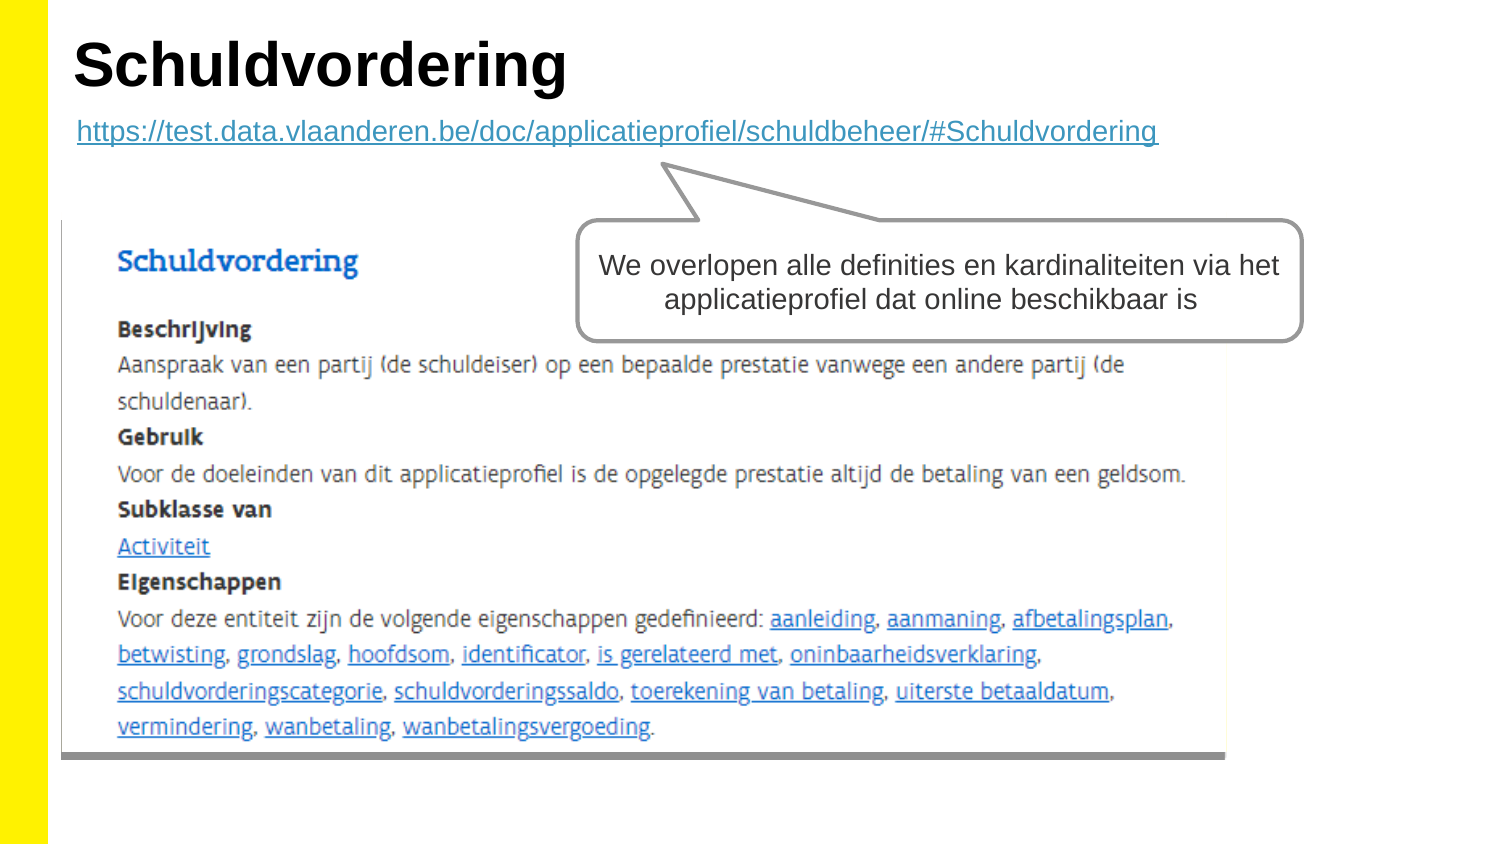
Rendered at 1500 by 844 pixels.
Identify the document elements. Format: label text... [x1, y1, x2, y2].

picture [61, 211, 1227, 752]
text_box We overlopen alle definities en kardinaliteiten via het applicatieprofiel dat online beschikbaar is [1230, 218, 1304, 344]
text_box Schuldvordering [61, 18, 1366, 140]
text_box We overlopen alle definities en kardinaliteiten via het applicatieprofiel dat online beschikbaar is [660, 161, 849, 210]
text_box https://test.data.vlaanderen.be/doc/applicatieprofiel/schuldbeheer/#Schuldvordering [61, 70, 1233, 190]
